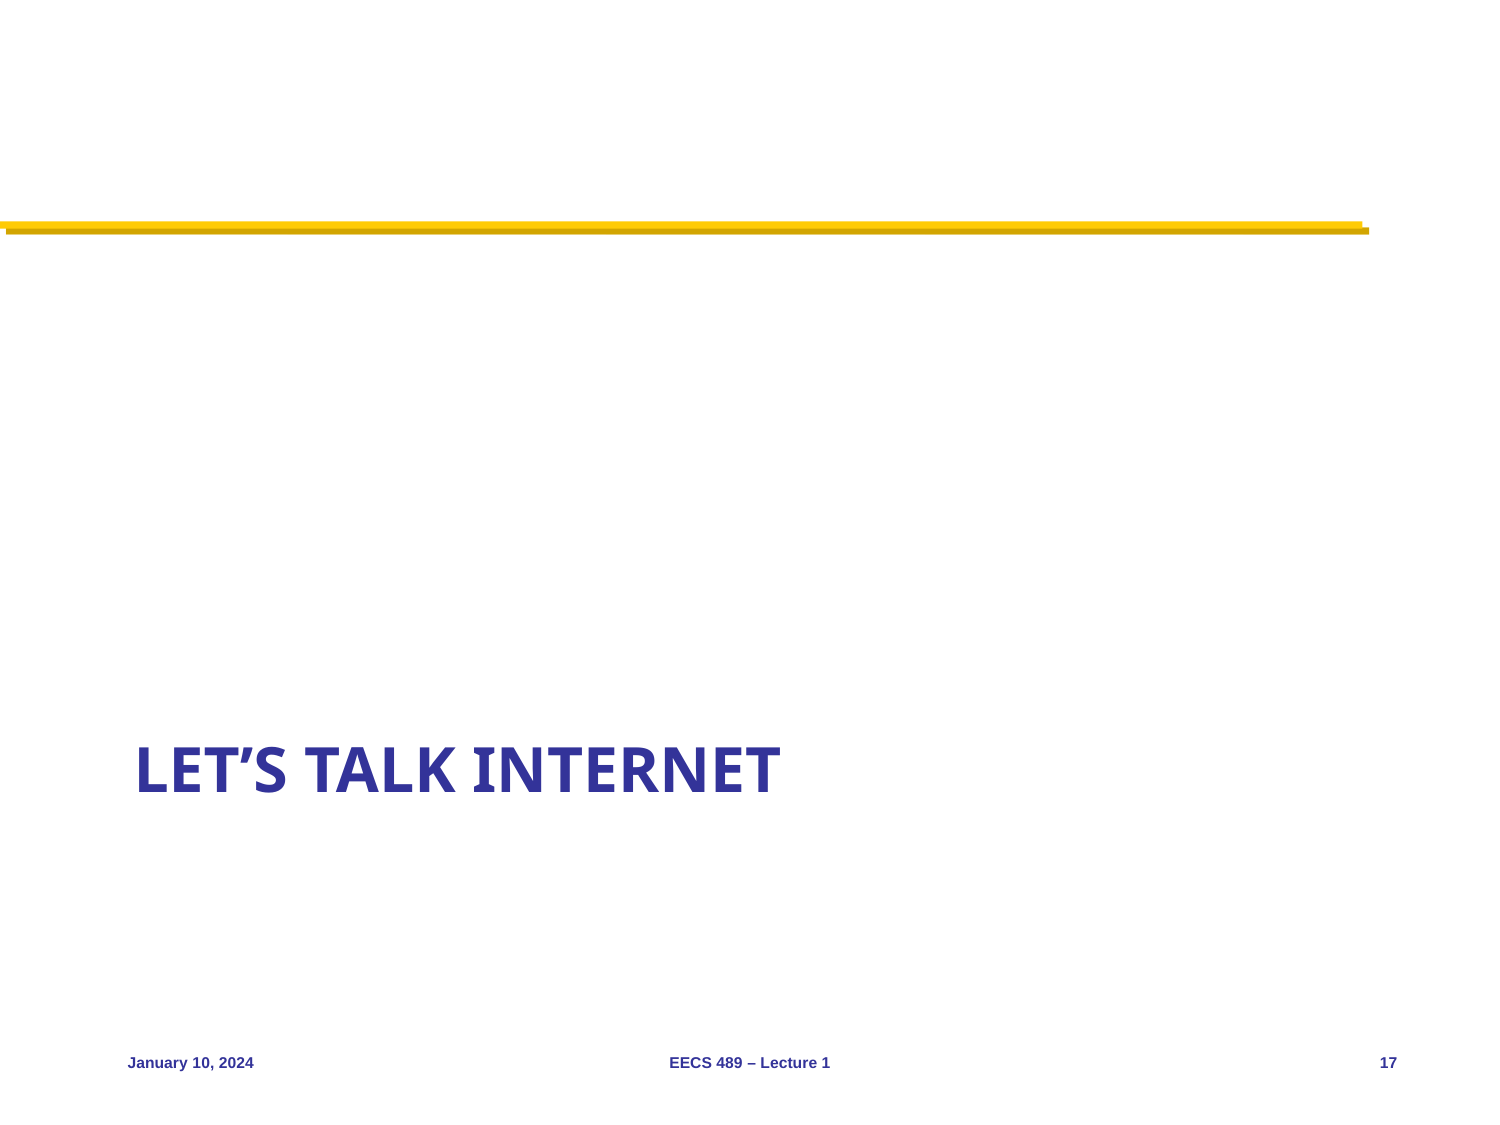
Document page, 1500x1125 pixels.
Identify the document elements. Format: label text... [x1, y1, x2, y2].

footer EECS 489 – Lecture 1 [512, 1024, 988, 1101]
title Let’s Talk Internet [118, 722, 1394, 947]
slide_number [112, 1024, 426, 1101]
slide_number 17 [1312, 1024, 1413, 1101]
